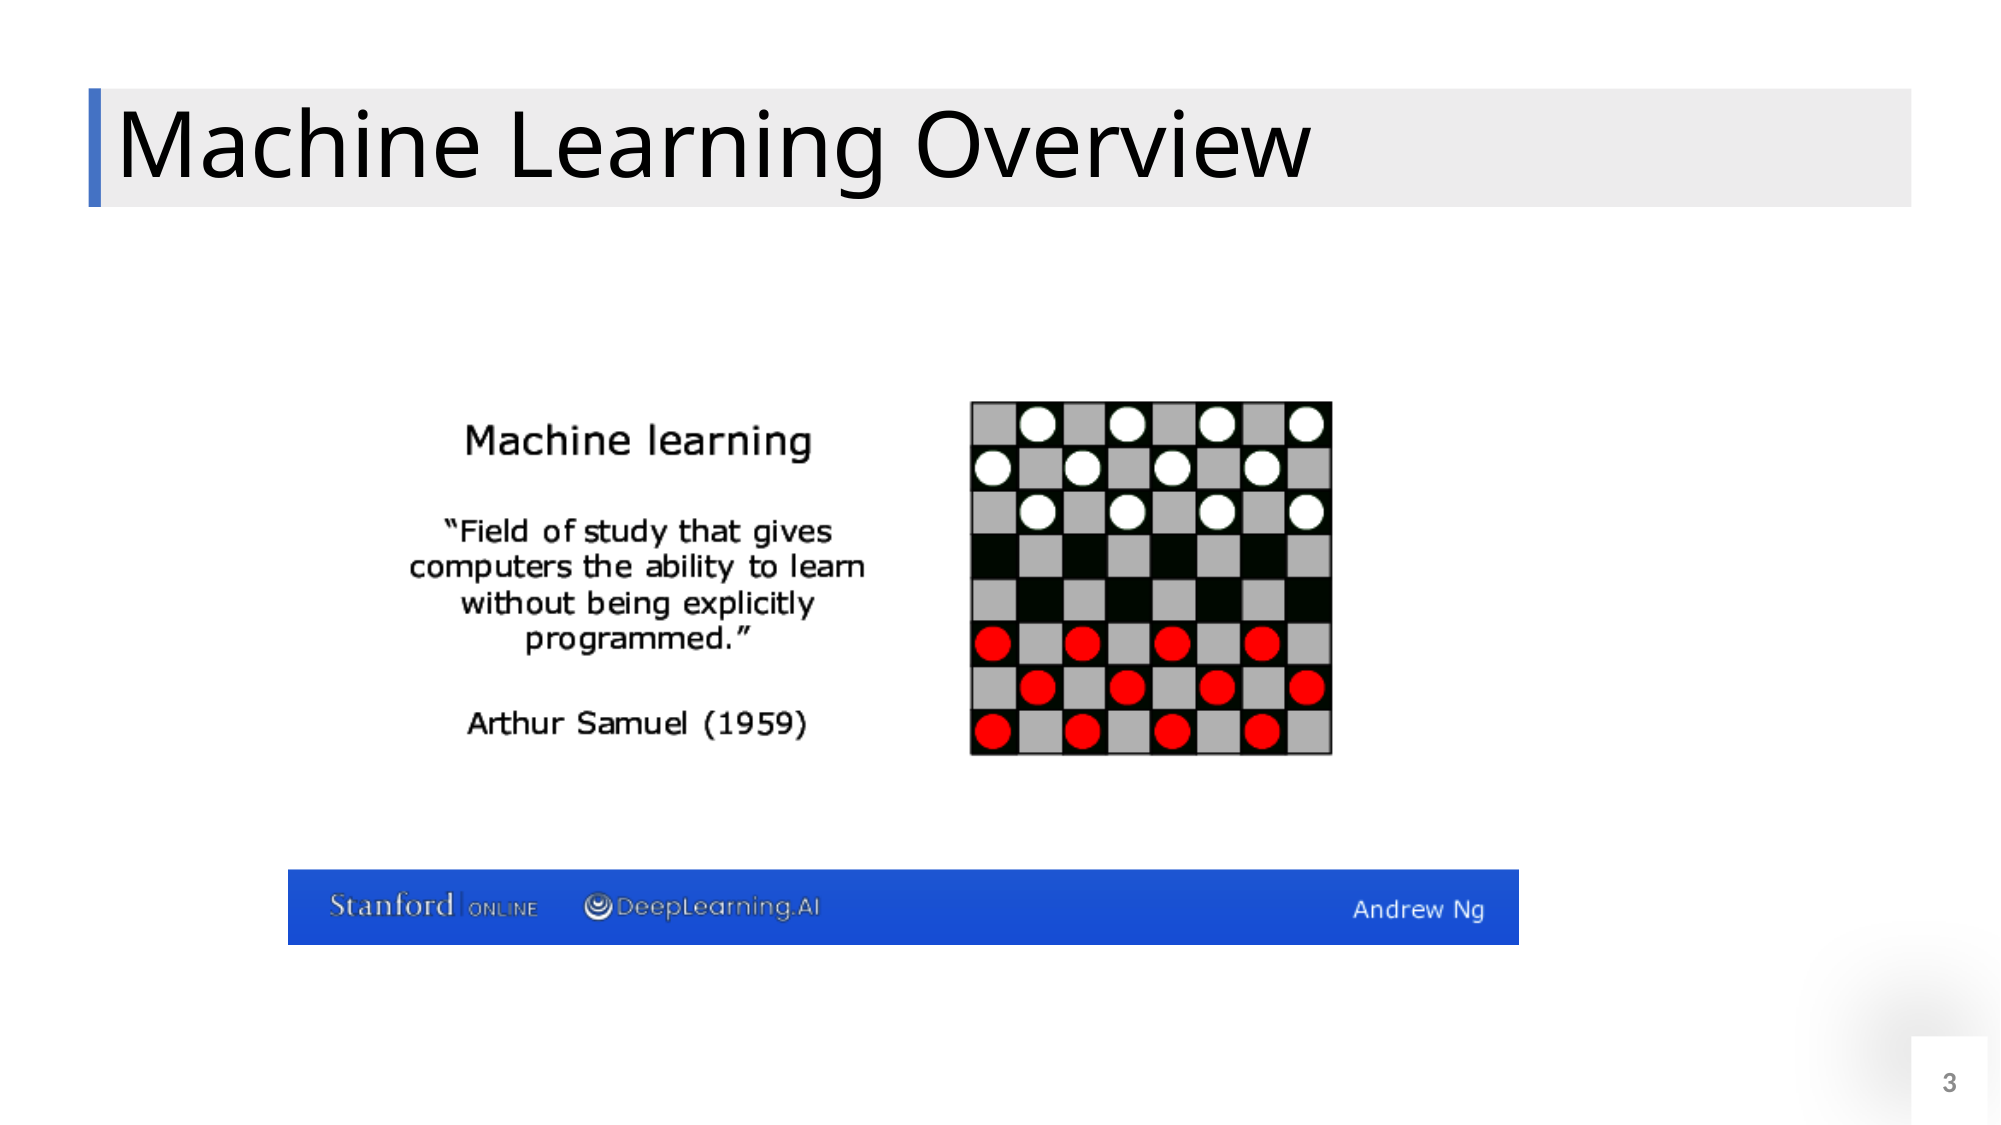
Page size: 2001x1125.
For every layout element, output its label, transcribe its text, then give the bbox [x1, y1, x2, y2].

slide_number 3 [1911, 1036, 1988, 1125]
picture [288, 268, 1519, 945]
title Machine Learning Overview [100, 88, 1912, 207]
